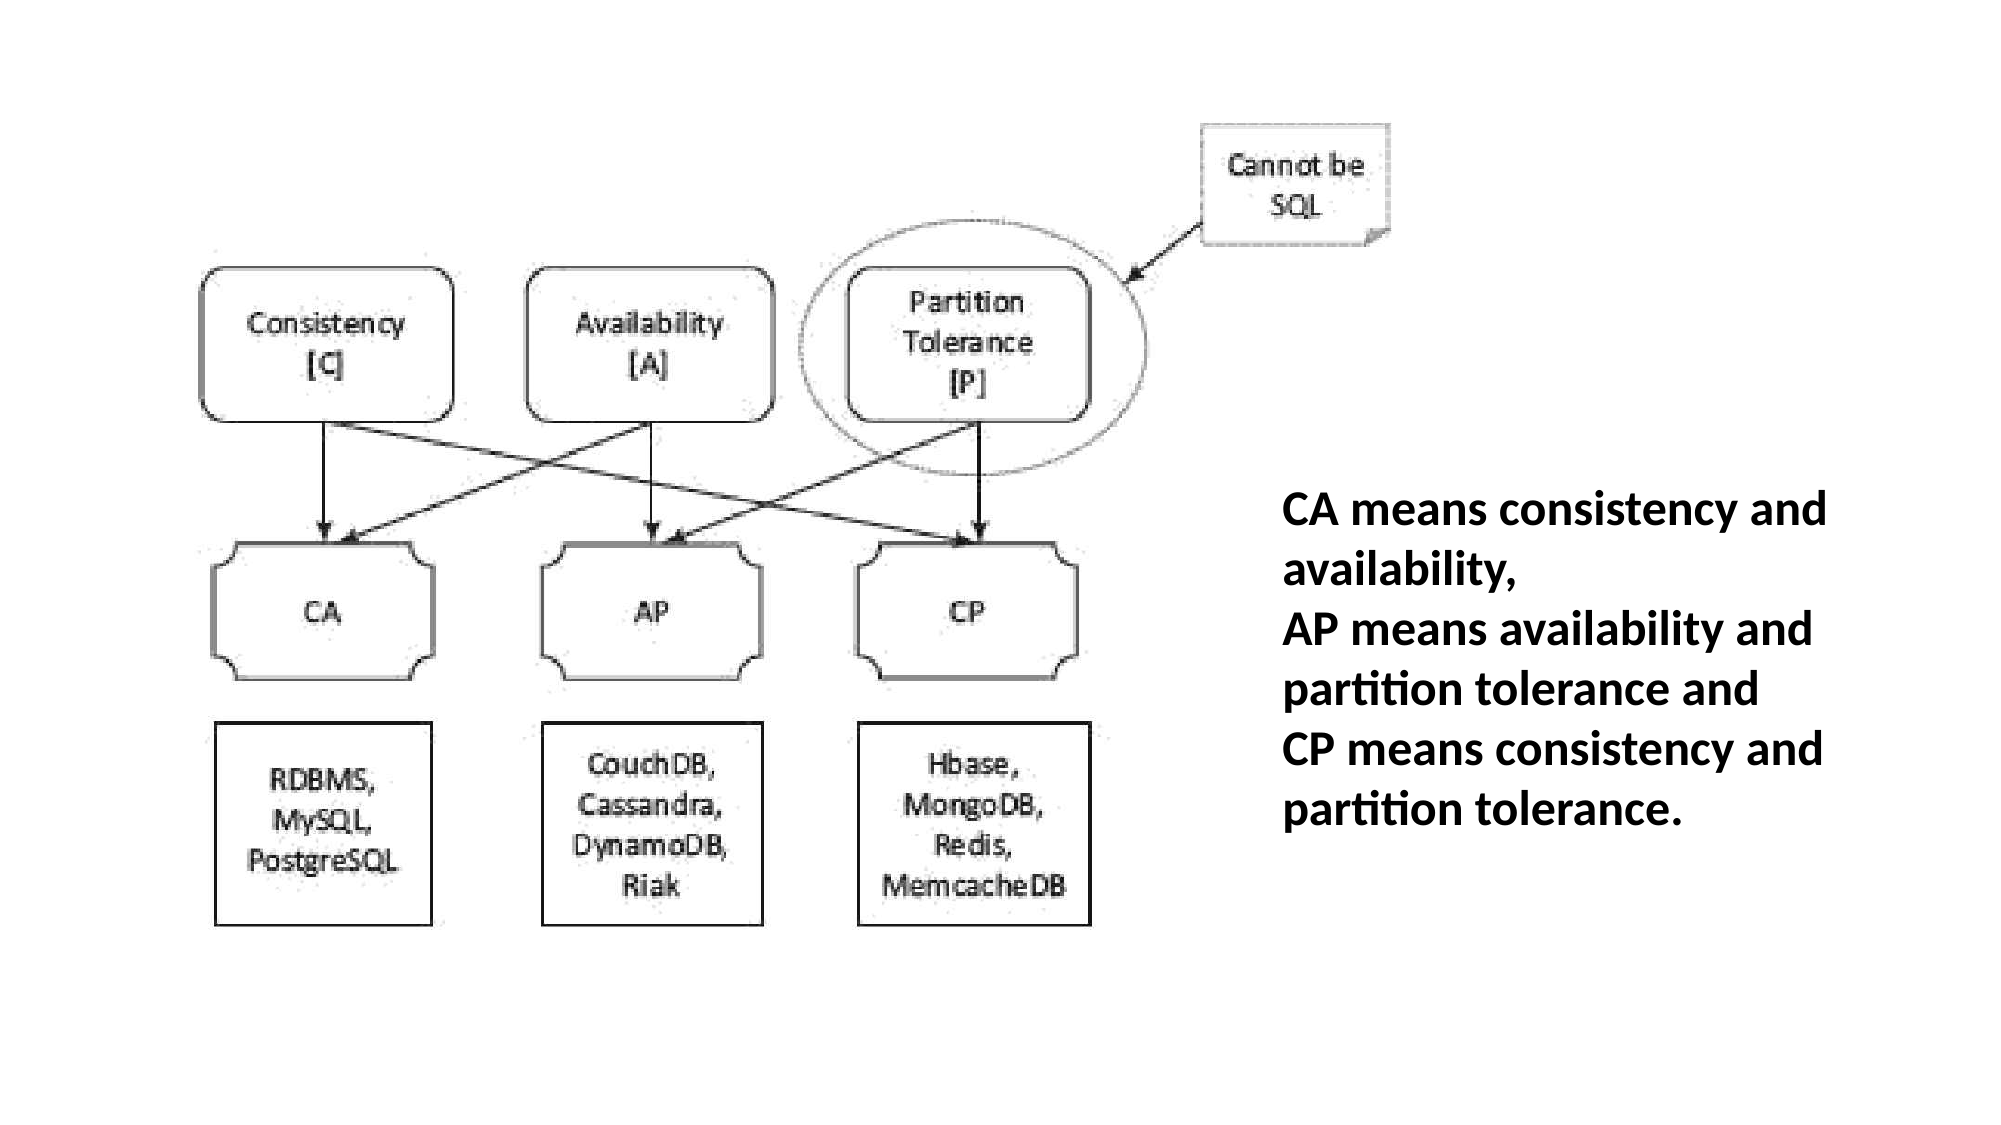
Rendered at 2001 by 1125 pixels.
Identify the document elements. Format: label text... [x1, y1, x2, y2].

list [171, 98, 1413, 951]
text_box CA means consistency and availability, AP means availability and partition tolerance and CP means consistency and partition tolerance. [1413, 468, 1895, 843]
